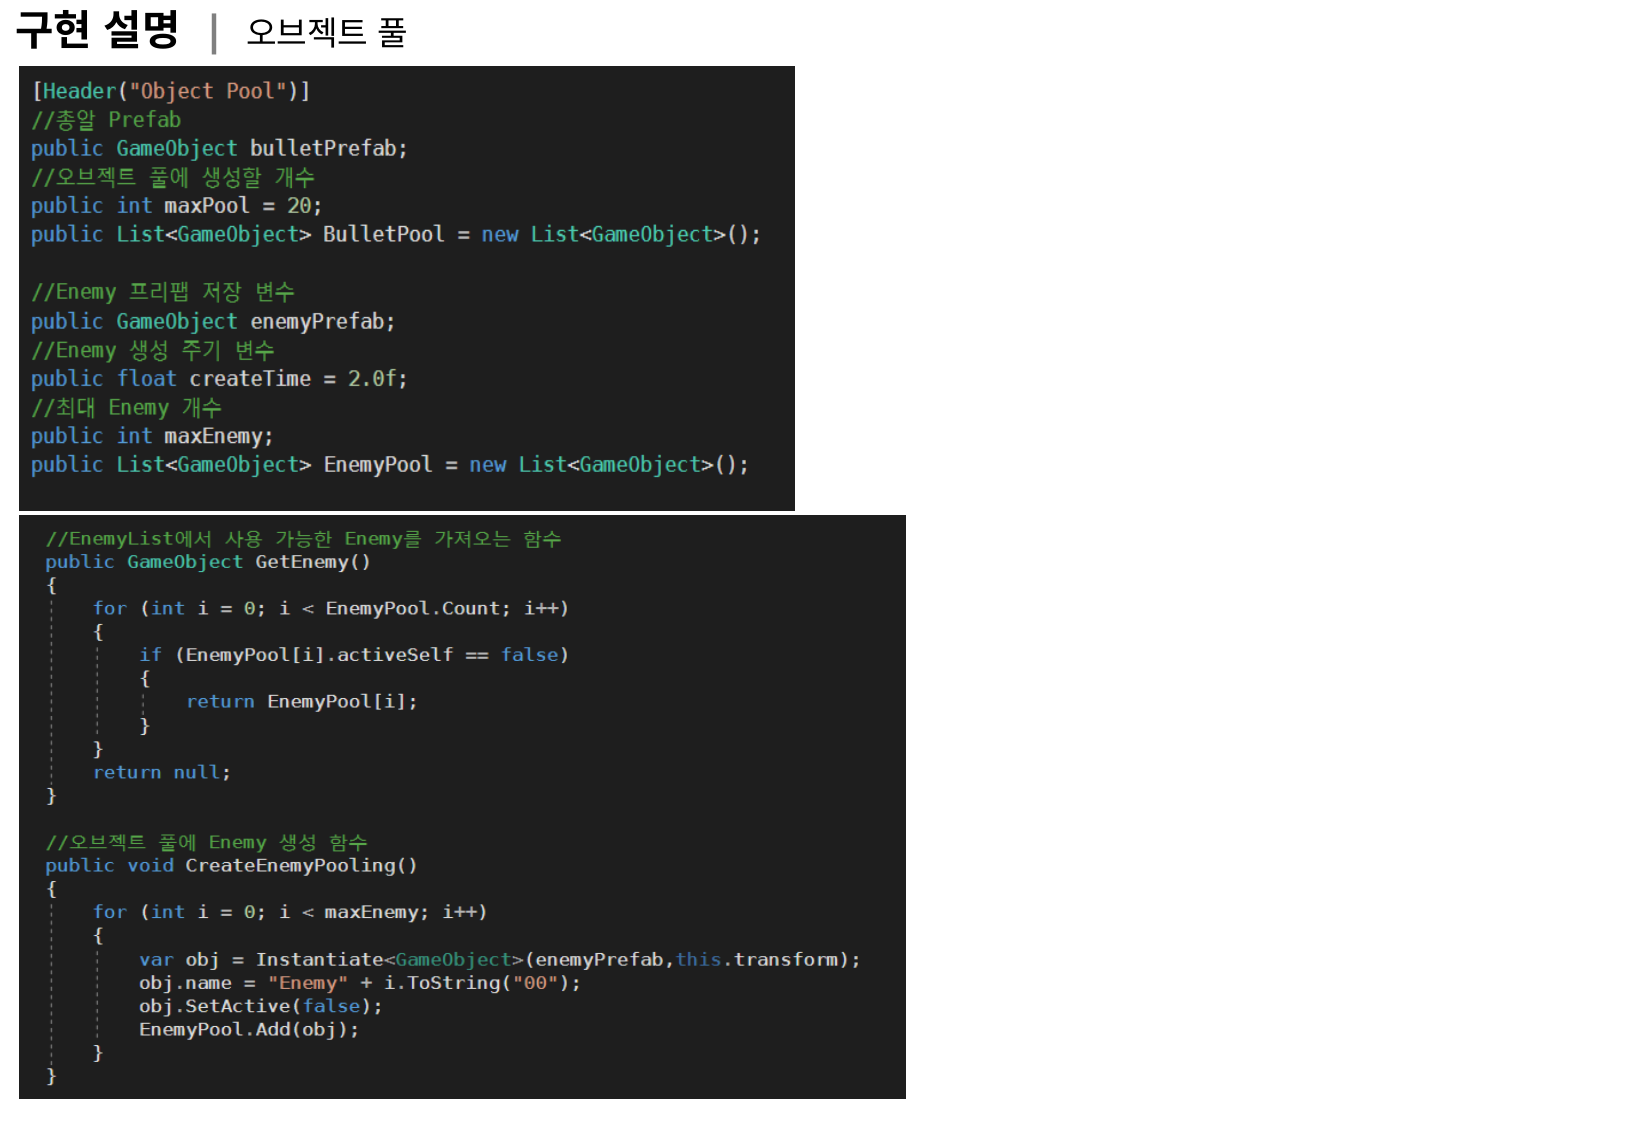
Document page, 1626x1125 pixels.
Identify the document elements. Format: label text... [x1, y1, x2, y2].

picture [18, 66, 796, 511]
title 구현 설명 | 오브젝트 풀 [0, 0, 711, 57]
picture [18, 514, 907, 1100]
